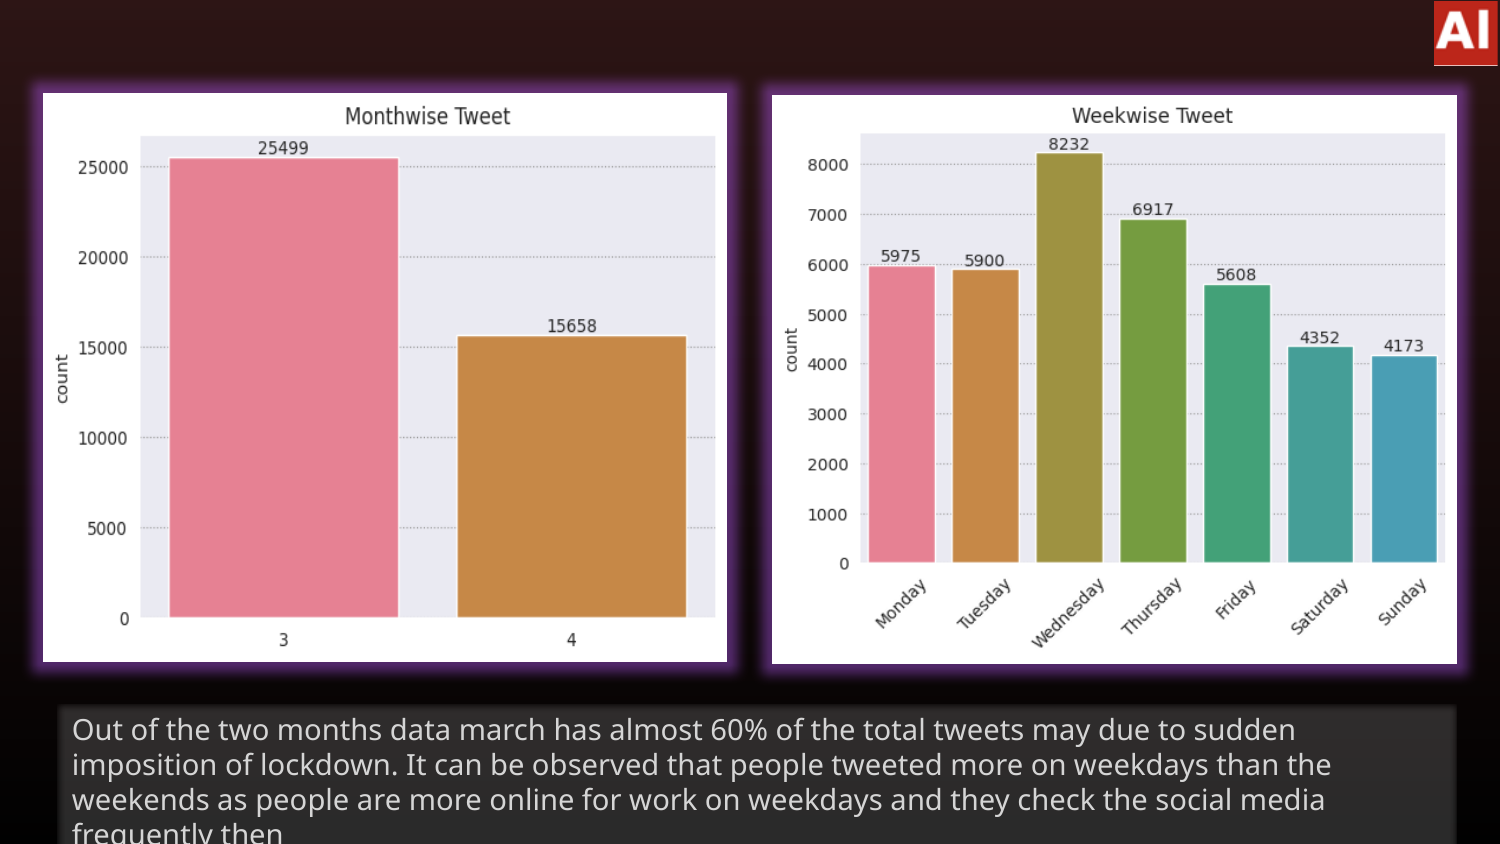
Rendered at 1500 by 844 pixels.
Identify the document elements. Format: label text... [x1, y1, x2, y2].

picture [42, 93, 728, 662]
text_box Out of the two months data march has almost 60% of the total tweets may due to sudden imposition of lockdown. It can be observed that people tweeted more on weekdays than the weekends as people are more online for work on weekdays and they check the social media frequently then [66, 714, 1452, 844]
picture [772, 95, 1458, 665]
picture [1433, 0, 1498, 66]
